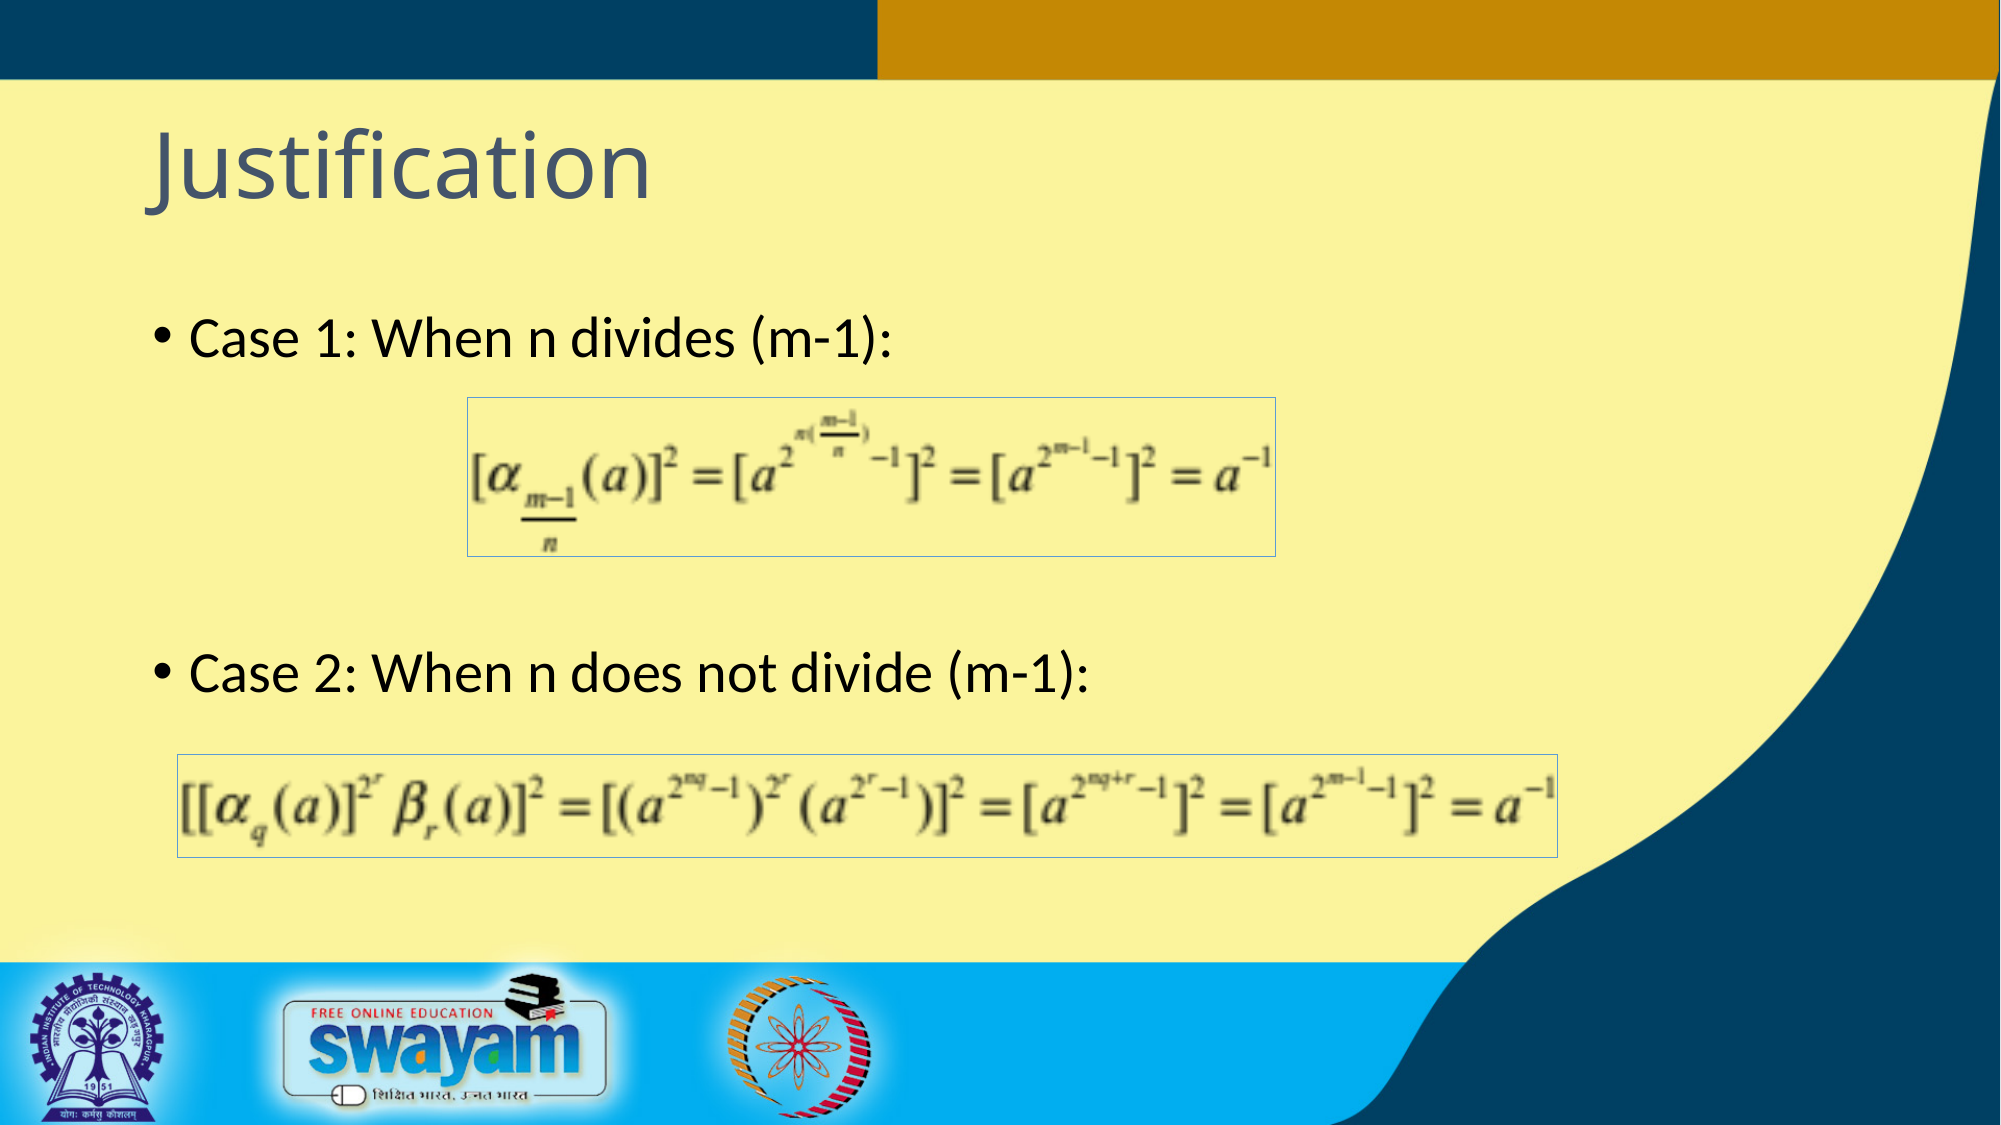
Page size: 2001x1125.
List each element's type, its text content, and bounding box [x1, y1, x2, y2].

title Justification [137, 59, 1863, 278]
picture [705, 1014, 894, 1125]
picture [177, 754, 1558, 858]
picture [1425, 1016, 1433, 1023]
picture [467, 397, 1276, 557]
list Case 1: When n divides (m-1): Case 2: When n does not divide (m-1): [137, 299, 1863, 1014]
picture [0, 0, 2001, 1125]
picture [255, 1014, 635, 1125]
